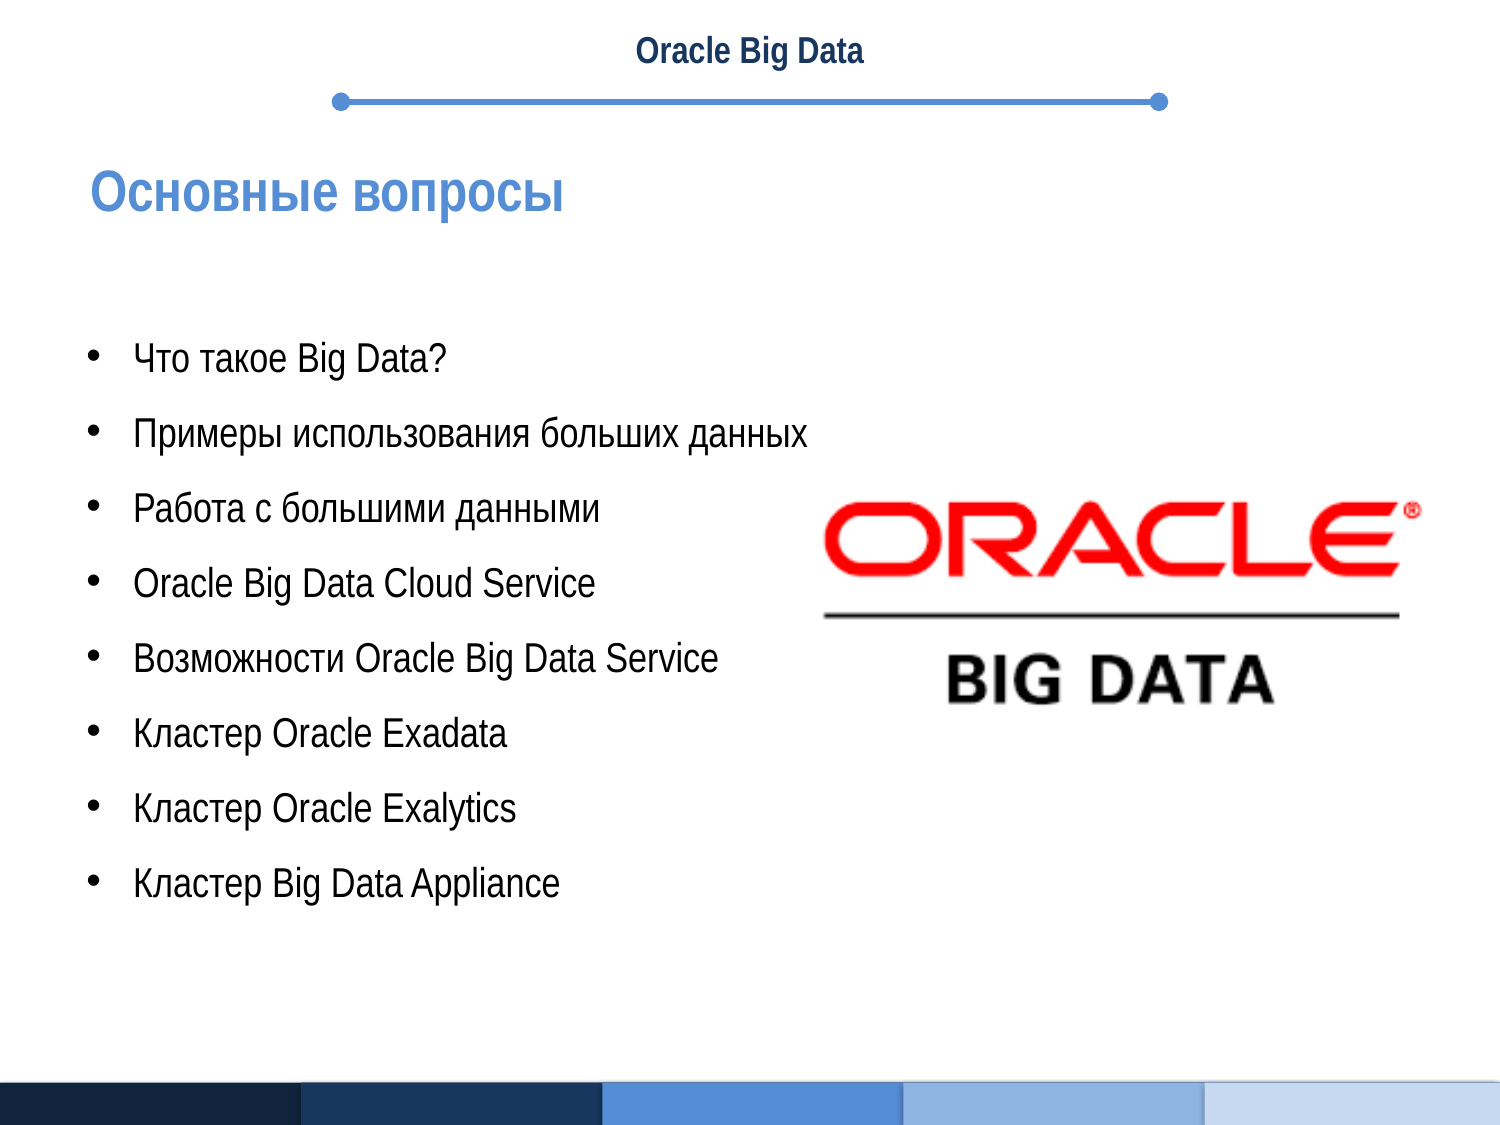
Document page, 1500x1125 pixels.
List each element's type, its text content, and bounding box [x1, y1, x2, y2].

text_box Что такое Big Data? Примеры использования больших данных Работа с большими данными Oracle Big Data Cloud Service Возможности Oracle Big Data Service Кластер Oracle Exadata Кластер Oracle Exalytics Кластер Big Data Appliance [71, 298, 840, 914]
text_box Oracle Big Data [0, 19, 1500, 79]
text_box Основные вопросы [75, 145, 581, 231]
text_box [0, 1082, 1500, 1125]
picture [749, 429, 1474, 780]
